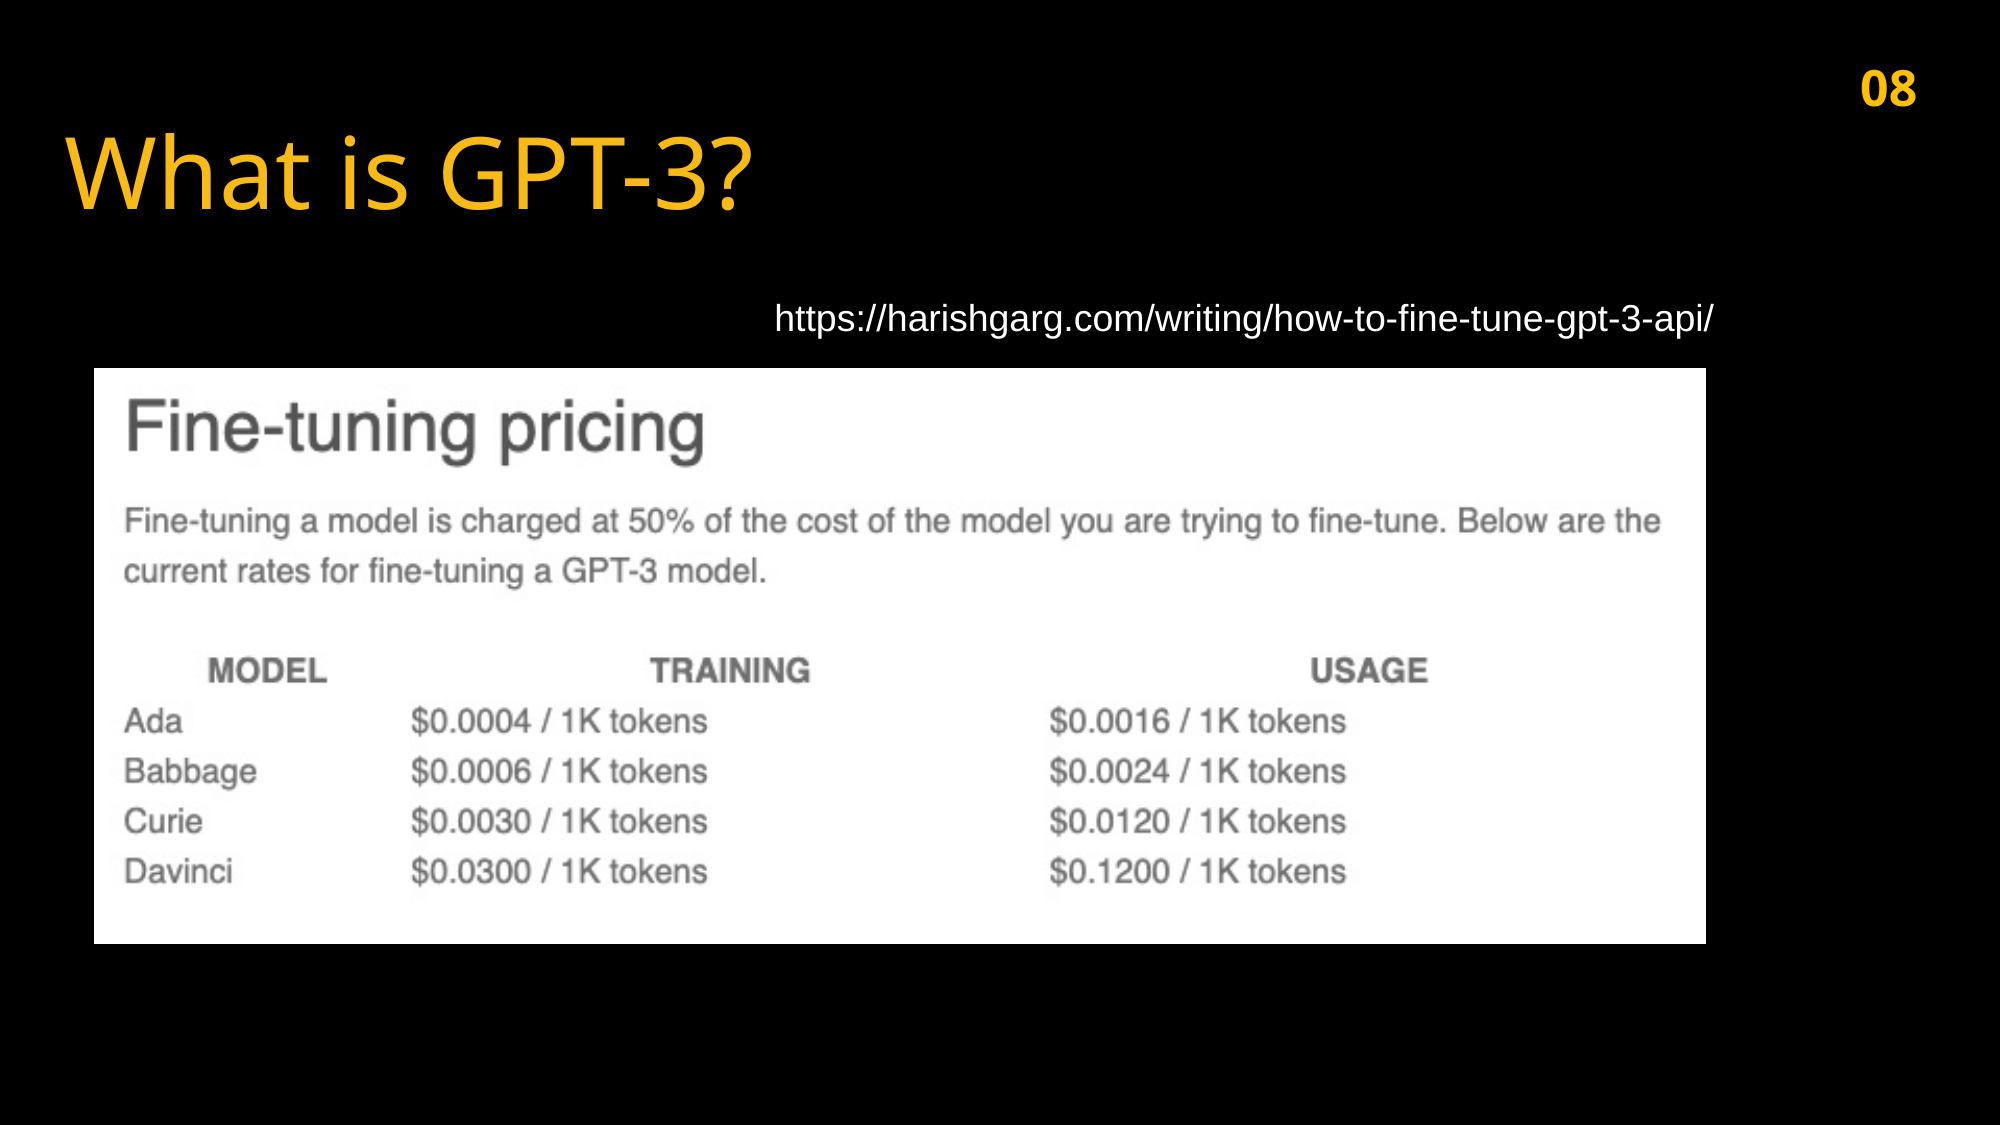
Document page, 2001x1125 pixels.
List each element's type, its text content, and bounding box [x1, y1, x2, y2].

text_box What is GPT-3? [50, 45, 1850, 308]
text_box https://harishgarg.com/writing/how-to-fine-tune-gpt-3-api/ [759, 286, 1730, 347]
text_box 08 [1845, 49, 1950, 124]
picture [94, 368, 1706, 944]
